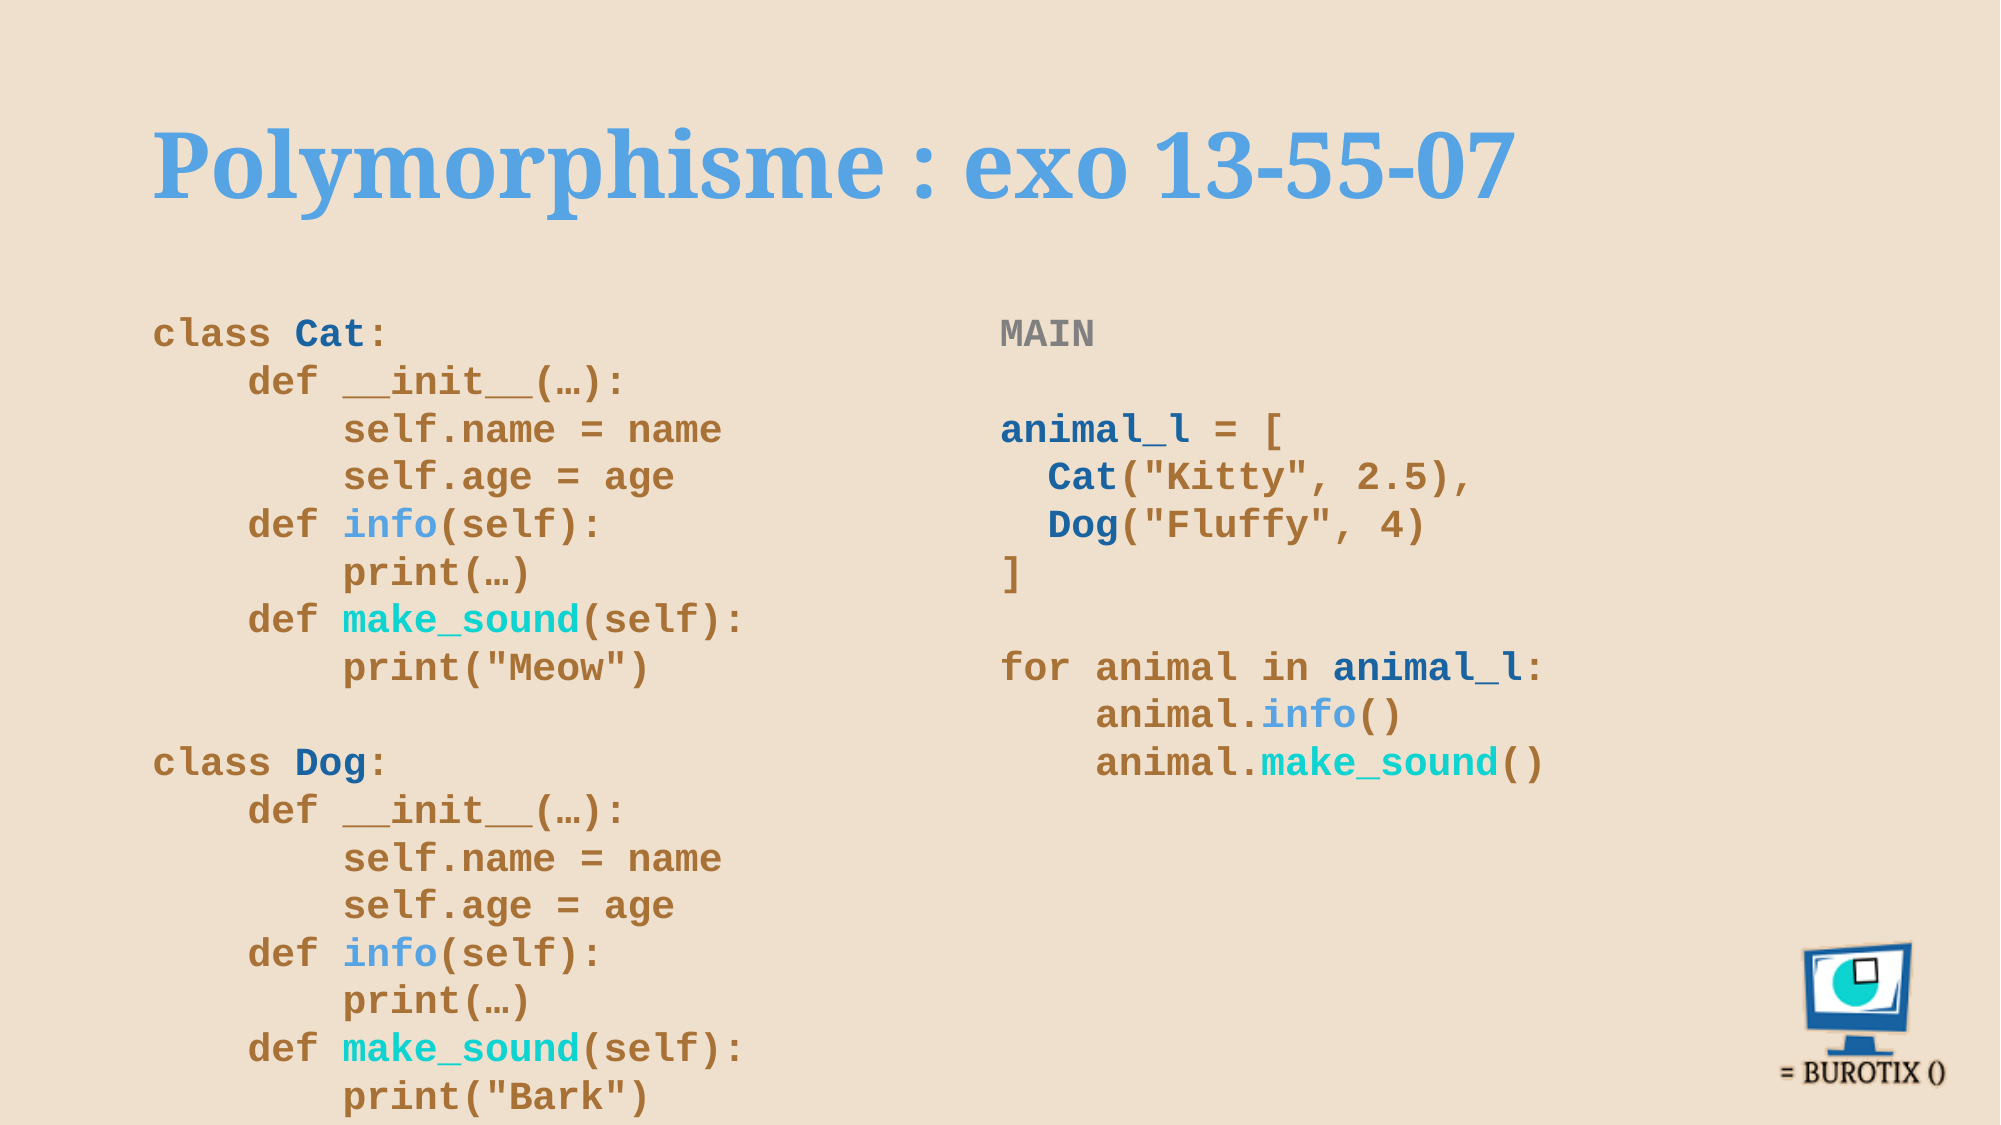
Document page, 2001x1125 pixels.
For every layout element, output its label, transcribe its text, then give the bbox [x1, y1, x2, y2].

picture [1863, 938, 1949, 1089]
title Polymorphisme : exo 13-55-07 [137, 59, 1863, 278]
list class Cat: def __init__(…): self.name = name self.age = age def info(self): print(…) def make_sound(self): print("Meow") class Dog: def __init__(…): self.name = name self.age = age def info(self): print(…) def make_sound(self): print("Bark") MAIN animal_l = [ Cat("Kitty", 2.5), Dog("Fluffy", 4) ] for animal in animal_l: animal.info() animal.make_sound() [137, 299, 1863, 1125]
